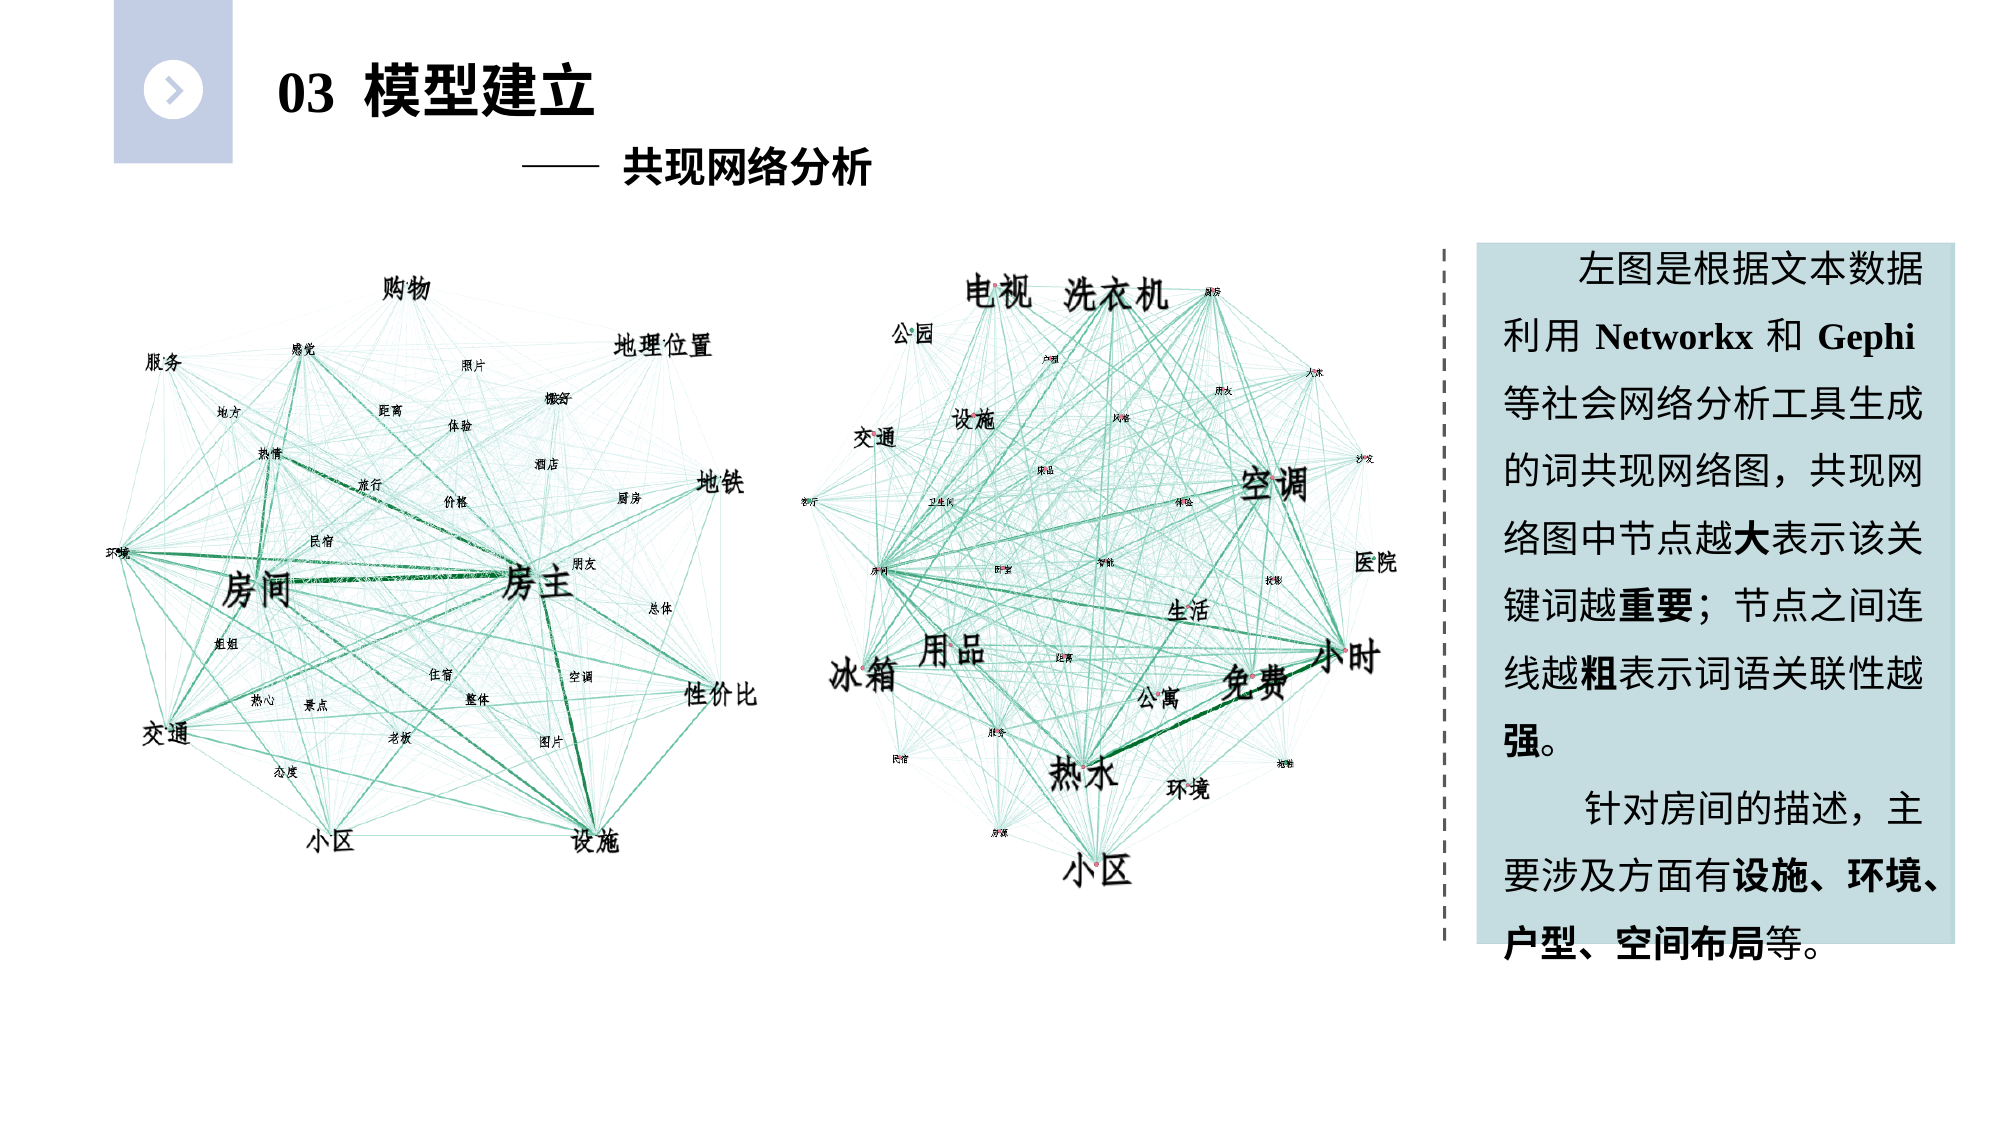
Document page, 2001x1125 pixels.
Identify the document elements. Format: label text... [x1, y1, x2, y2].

text_box 左图是根据文本数据利用Networkx和Gephi等社会网络分析工具生成的词共现网络图，共现网络图中节点越大表示该关键词越重要；节点之间连线越粗表示词语关联性越强。 针对房间的描述，主要涉及方面有设施、环境、户型、空间布局等。 [1476, 243, 1952, 944]
picture [94, 262, 772, 865]
picture [788, 262, 1413, 897]
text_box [114, 0, 893, 203]
text_box [1476, 242, 1956, 945]
